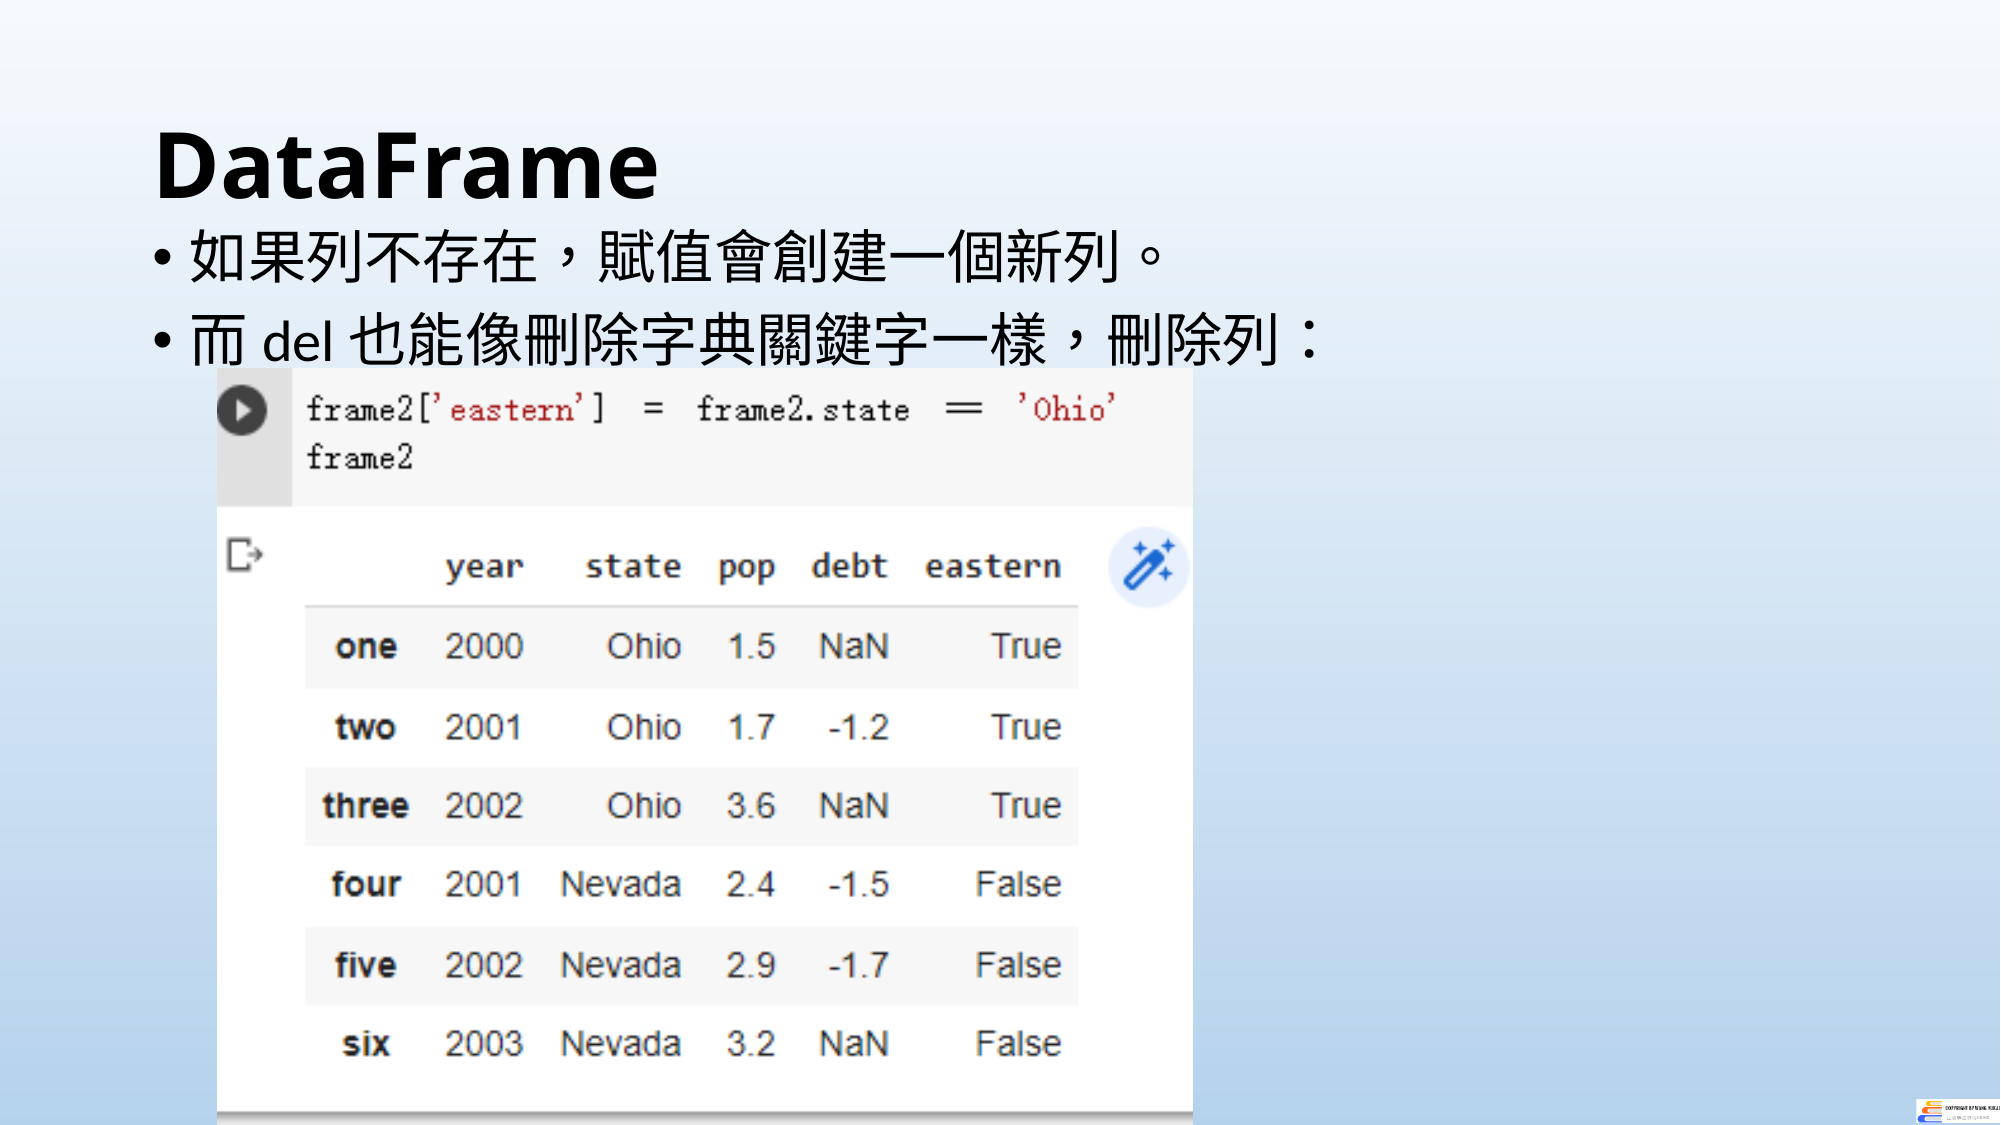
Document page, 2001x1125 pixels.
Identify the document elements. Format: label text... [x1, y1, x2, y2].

picture [1916, 1099, 2000, 1123]
title DataFrame [137, 59, 1863, 220]
picture [217, 368, 1193, 1125]
list 如果列不存在，賦值會創建一個新列。 而del也能像刪除字典關鍵字一樣，刪除列： [137, 220, 1863, 935]
